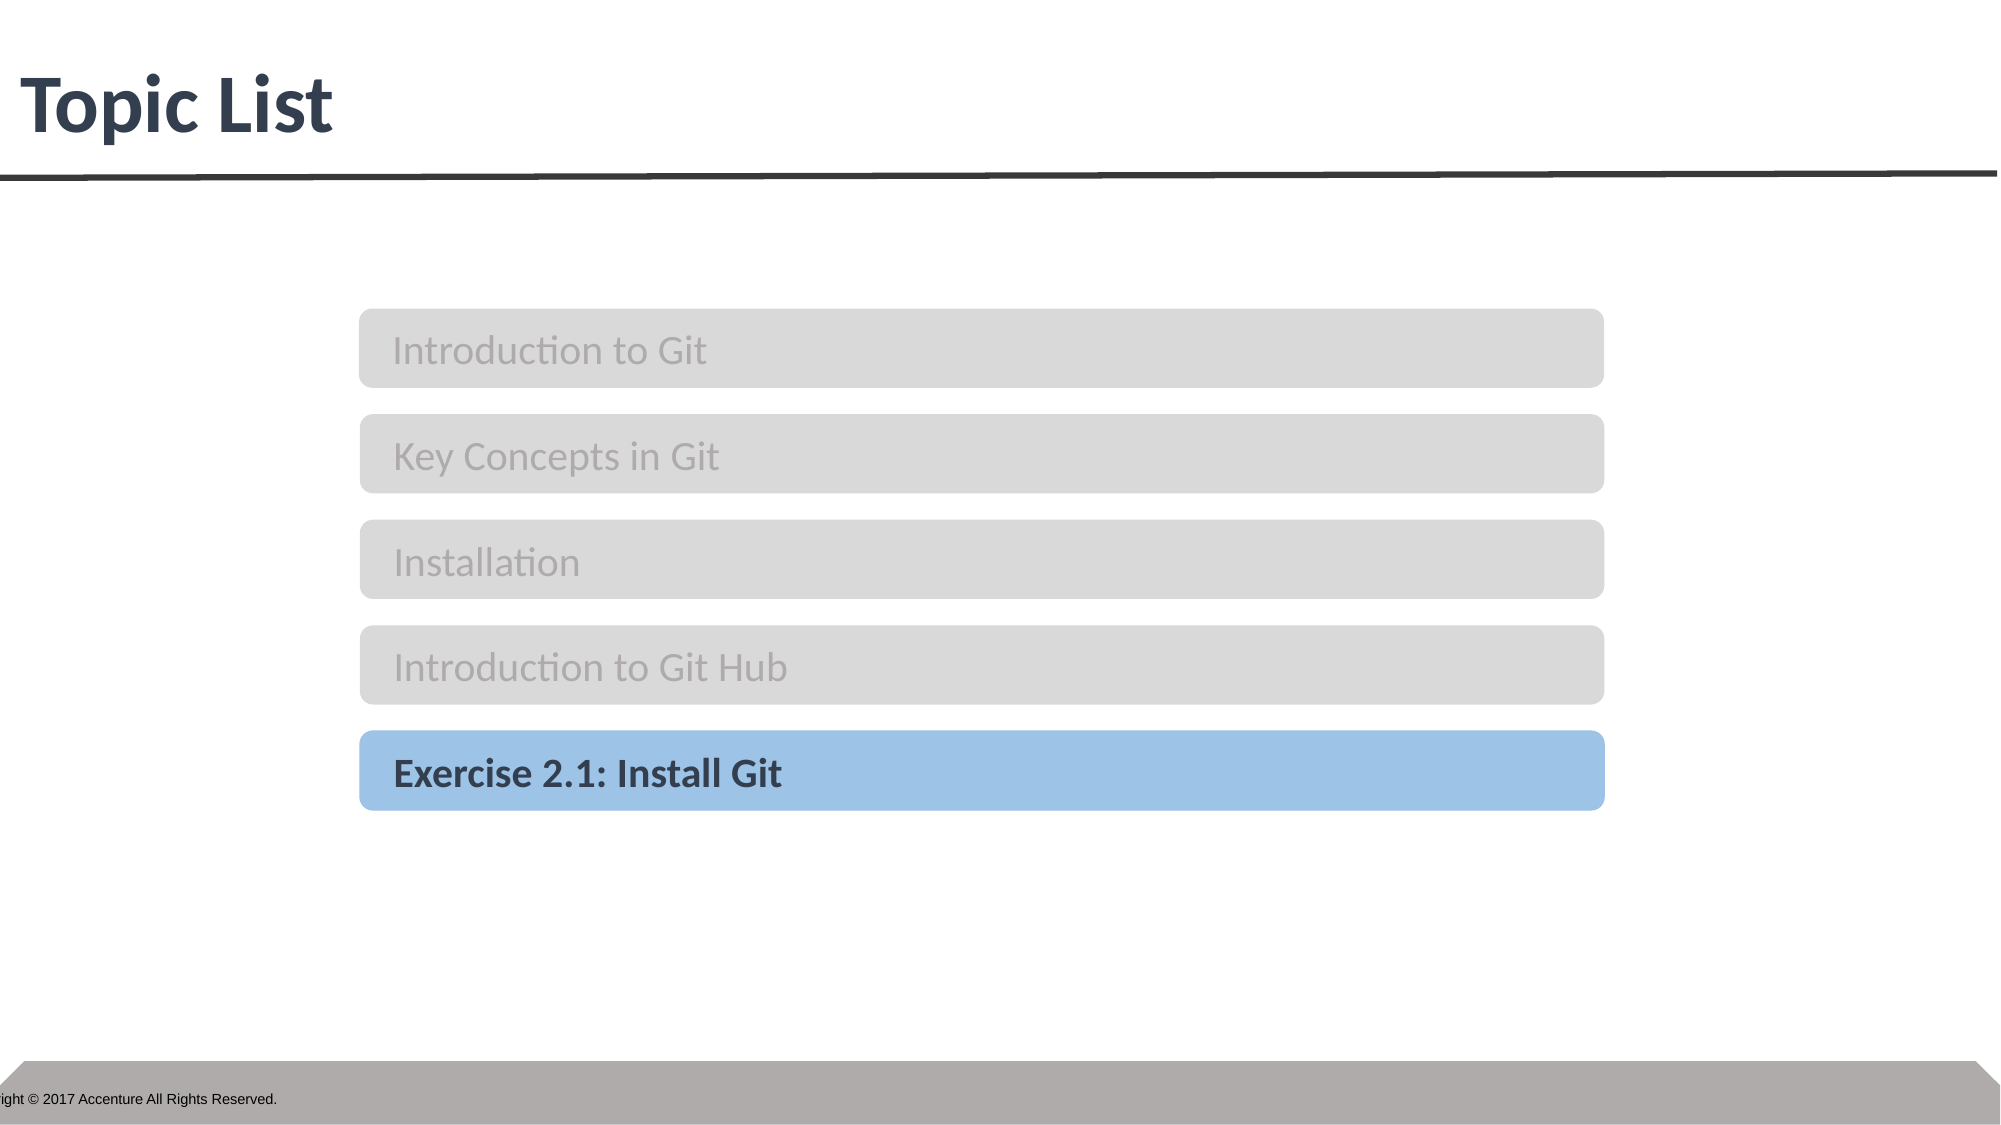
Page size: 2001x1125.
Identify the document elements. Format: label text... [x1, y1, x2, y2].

text_box Introduction to Git [358, 307, 1605, 389]
title Topic List [5, 53, 2000, 147]
text_box Introduction to Git Hub [359, 624, 1605, 706]
text_box Installation [359, 519, 1605, 600]
text_box Exercise 2.1: Install Git [359, 730, 1605, 811]
text_box Key Concepts in Git [359, 413, 1605, 494]
